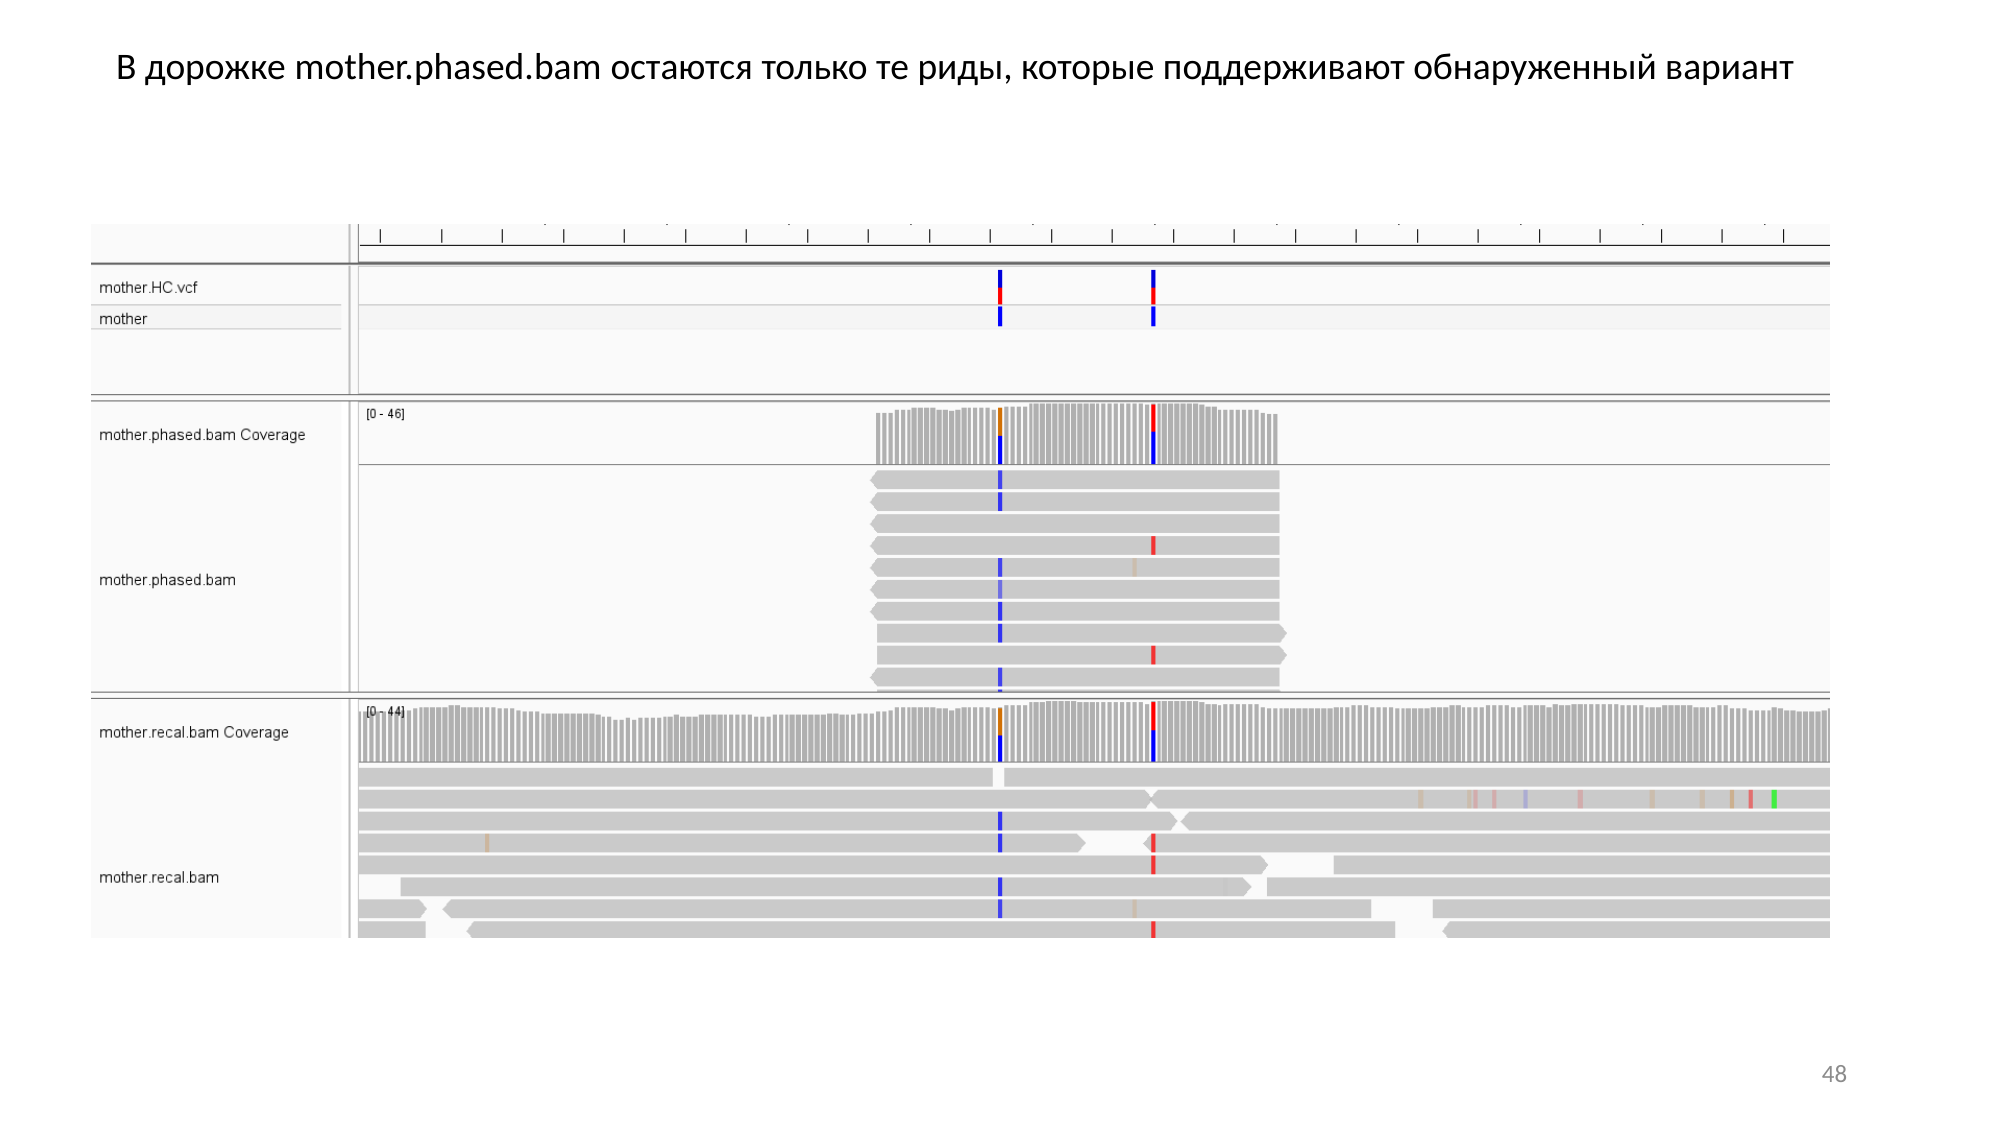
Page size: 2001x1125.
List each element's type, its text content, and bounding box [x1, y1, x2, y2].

text_box В дорожке mother.phased.bam остаются только те риды, которые поддерживают обнаруженный вариант [101, 34, 1810, 95]
slide_number 48 [1412, 1042, 1863, 1103]
picture [91, 224, 1830, 938]
